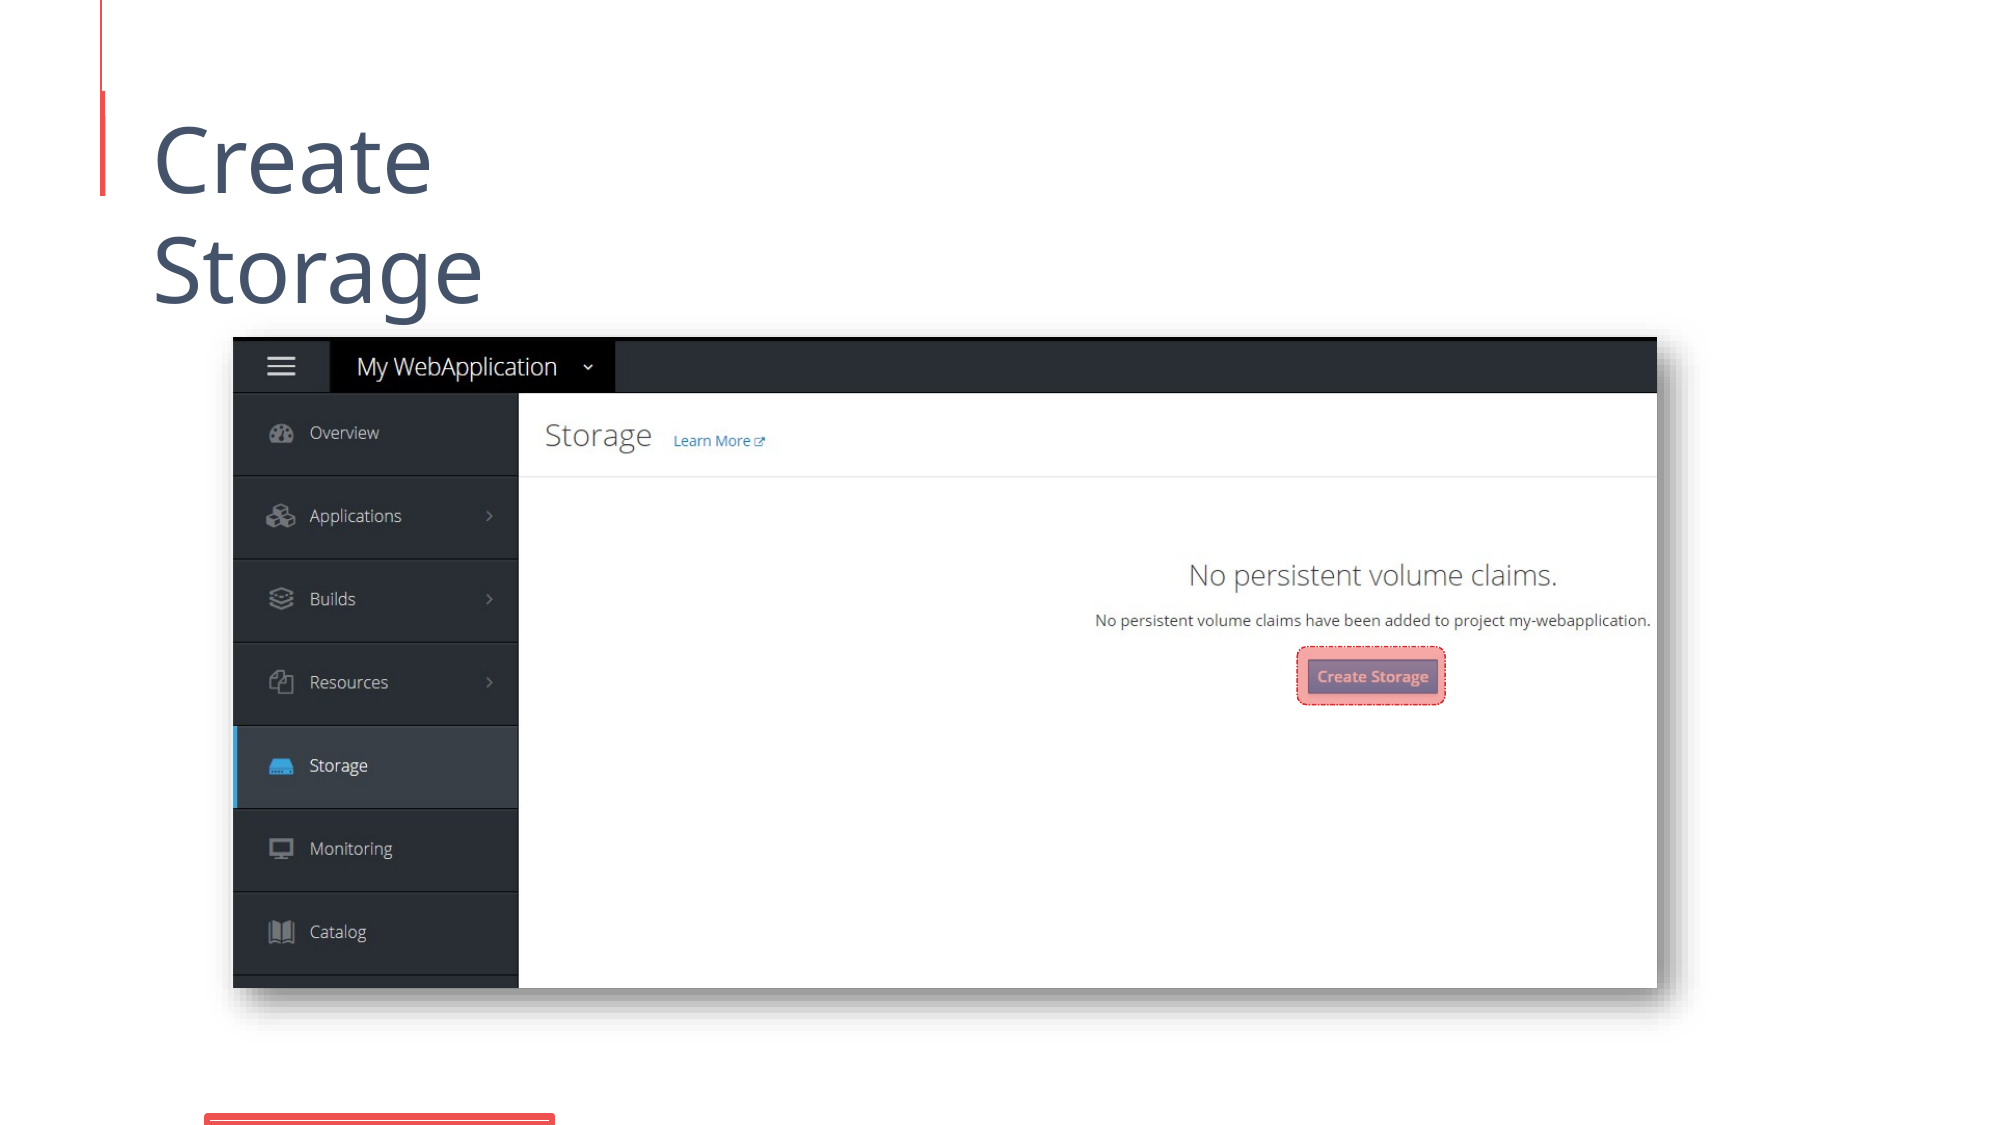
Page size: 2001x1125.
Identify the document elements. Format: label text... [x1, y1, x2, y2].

text_box [207, 1116, 553, 1124]
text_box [99, 0, 106, 199]
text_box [198, 305, 1718, 1049]
title Create Storage [150, 100, 697, 323]
